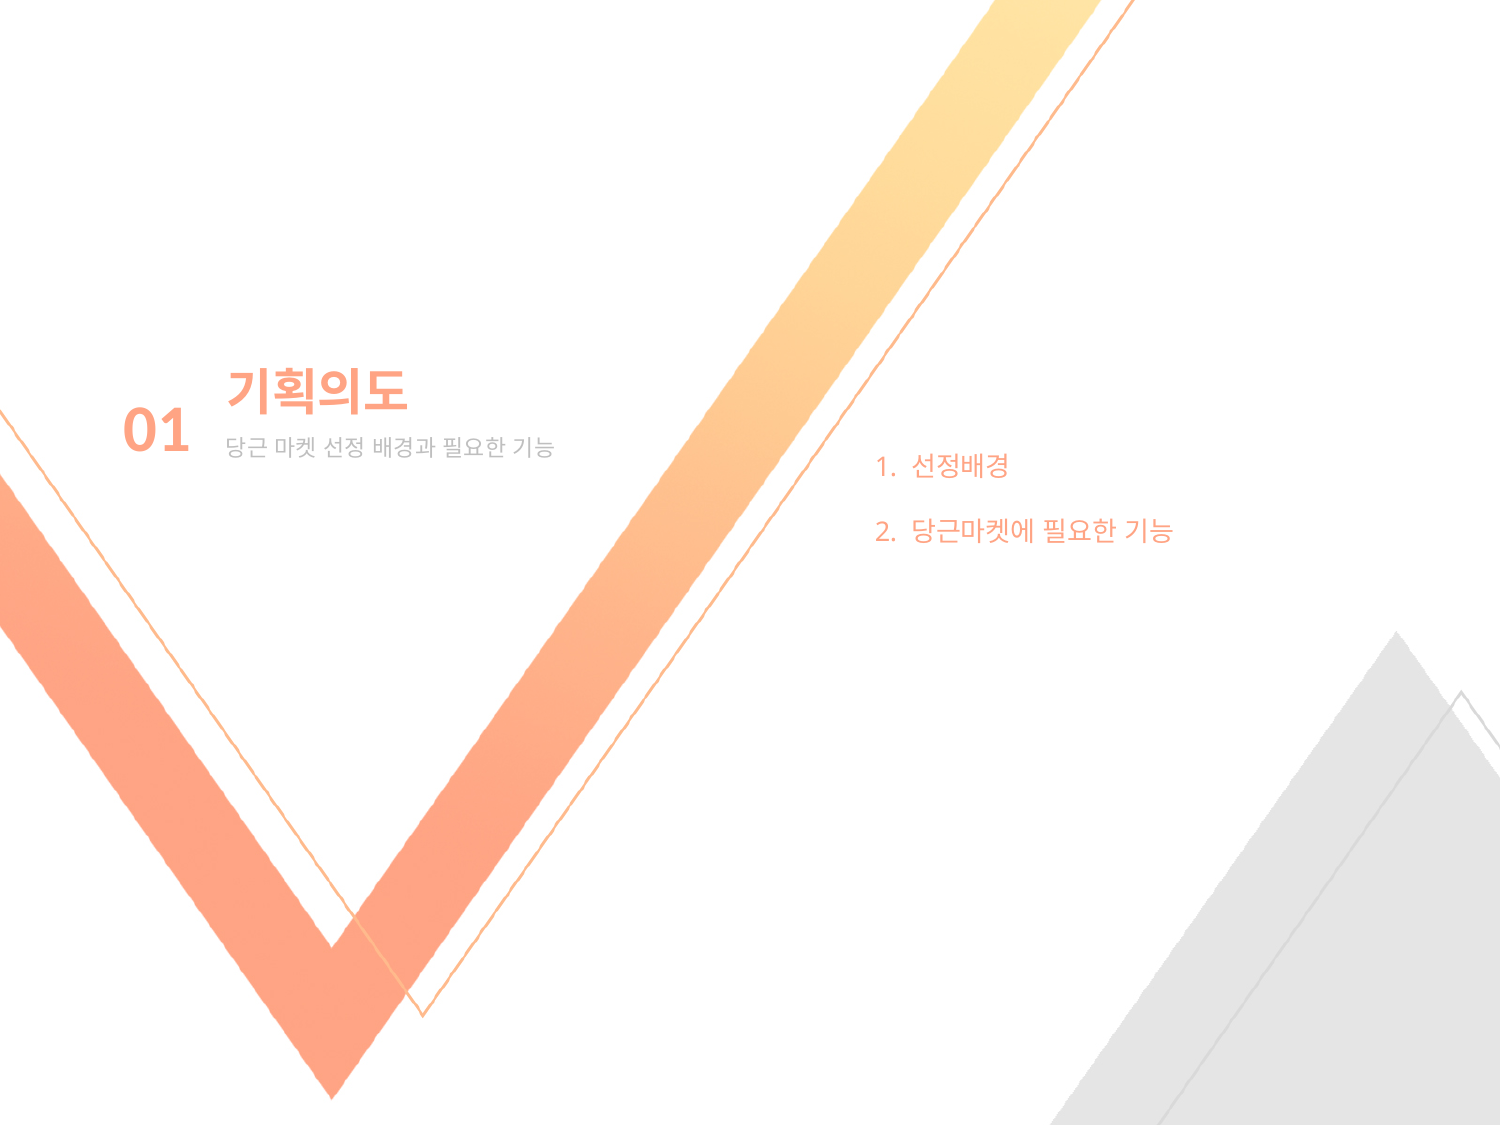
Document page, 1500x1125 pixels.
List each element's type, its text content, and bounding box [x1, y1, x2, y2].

picture [0, 0, 1500, 1125]
text_box 선정배경 당근마켓에 필요한 기능 [859, 408, 1352, 554]
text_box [107, 352, 672, 474]
